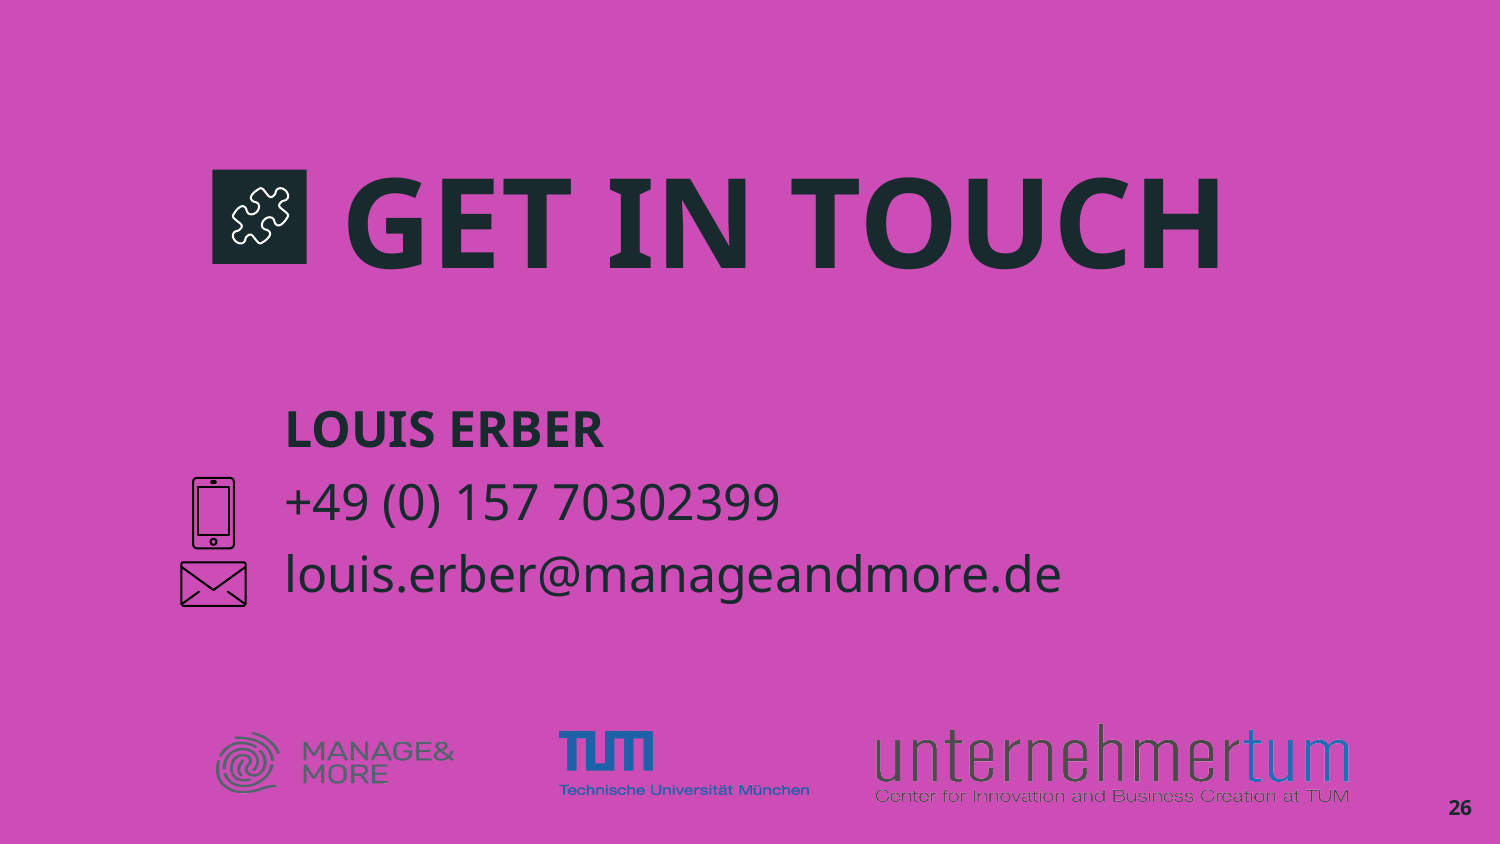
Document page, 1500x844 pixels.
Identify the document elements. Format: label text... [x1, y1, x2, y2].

list LOUIS ERBER +49 (0) 157 70302399 louis.erber@manageandmore.de [269, 382, 1145, 580]
picture [145, 722, 1350, 803]
slide_number ‹#› [1397, 779, 1487, 844]
title GET IN TOUCH [326, 128, 1304, 303]
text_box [181, 562, 246, 606]
